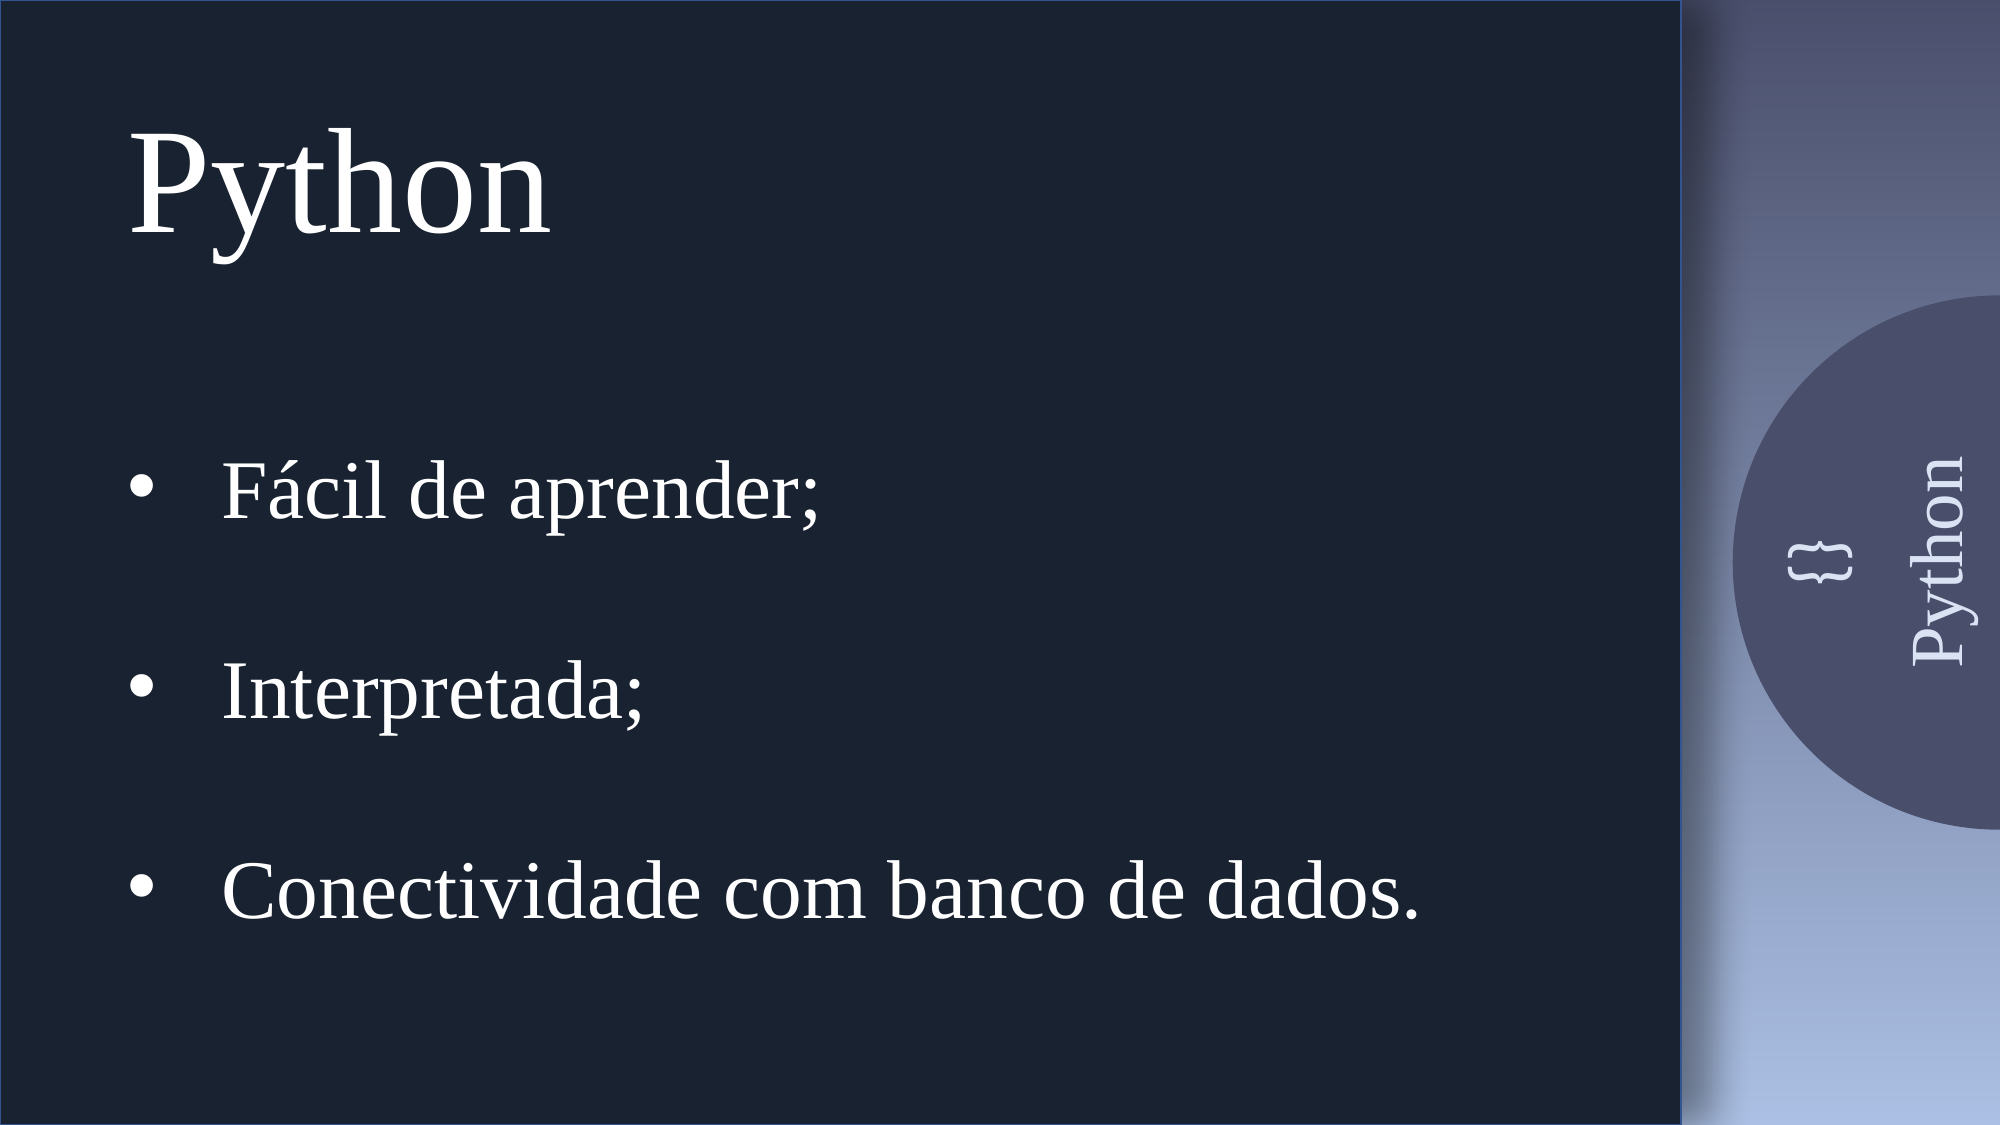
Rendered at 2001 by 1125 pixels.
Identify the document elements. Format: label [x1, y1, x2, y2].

text_box [0, 0, 2000, 1125]
